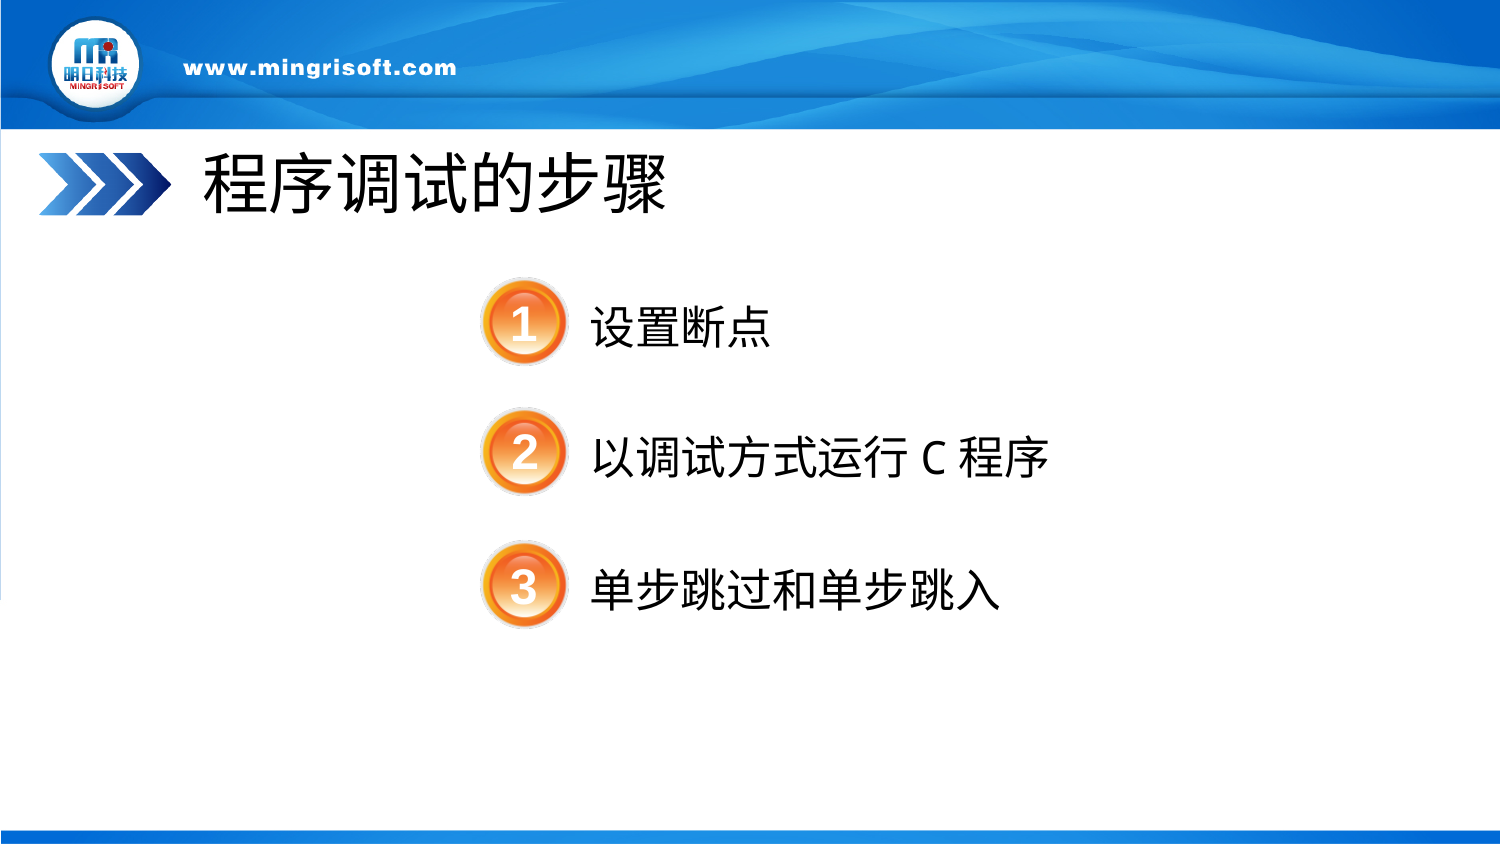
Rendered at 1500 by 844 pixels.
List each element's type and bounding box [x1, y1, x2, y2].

text_box [474, 271, 888, 373]
picture [0, 0, 1500, 844]
text_box [474, 534, 1051, 635]
text_box [12, 134, 988, 235]
text_box [474, 401, 1113, 502]
